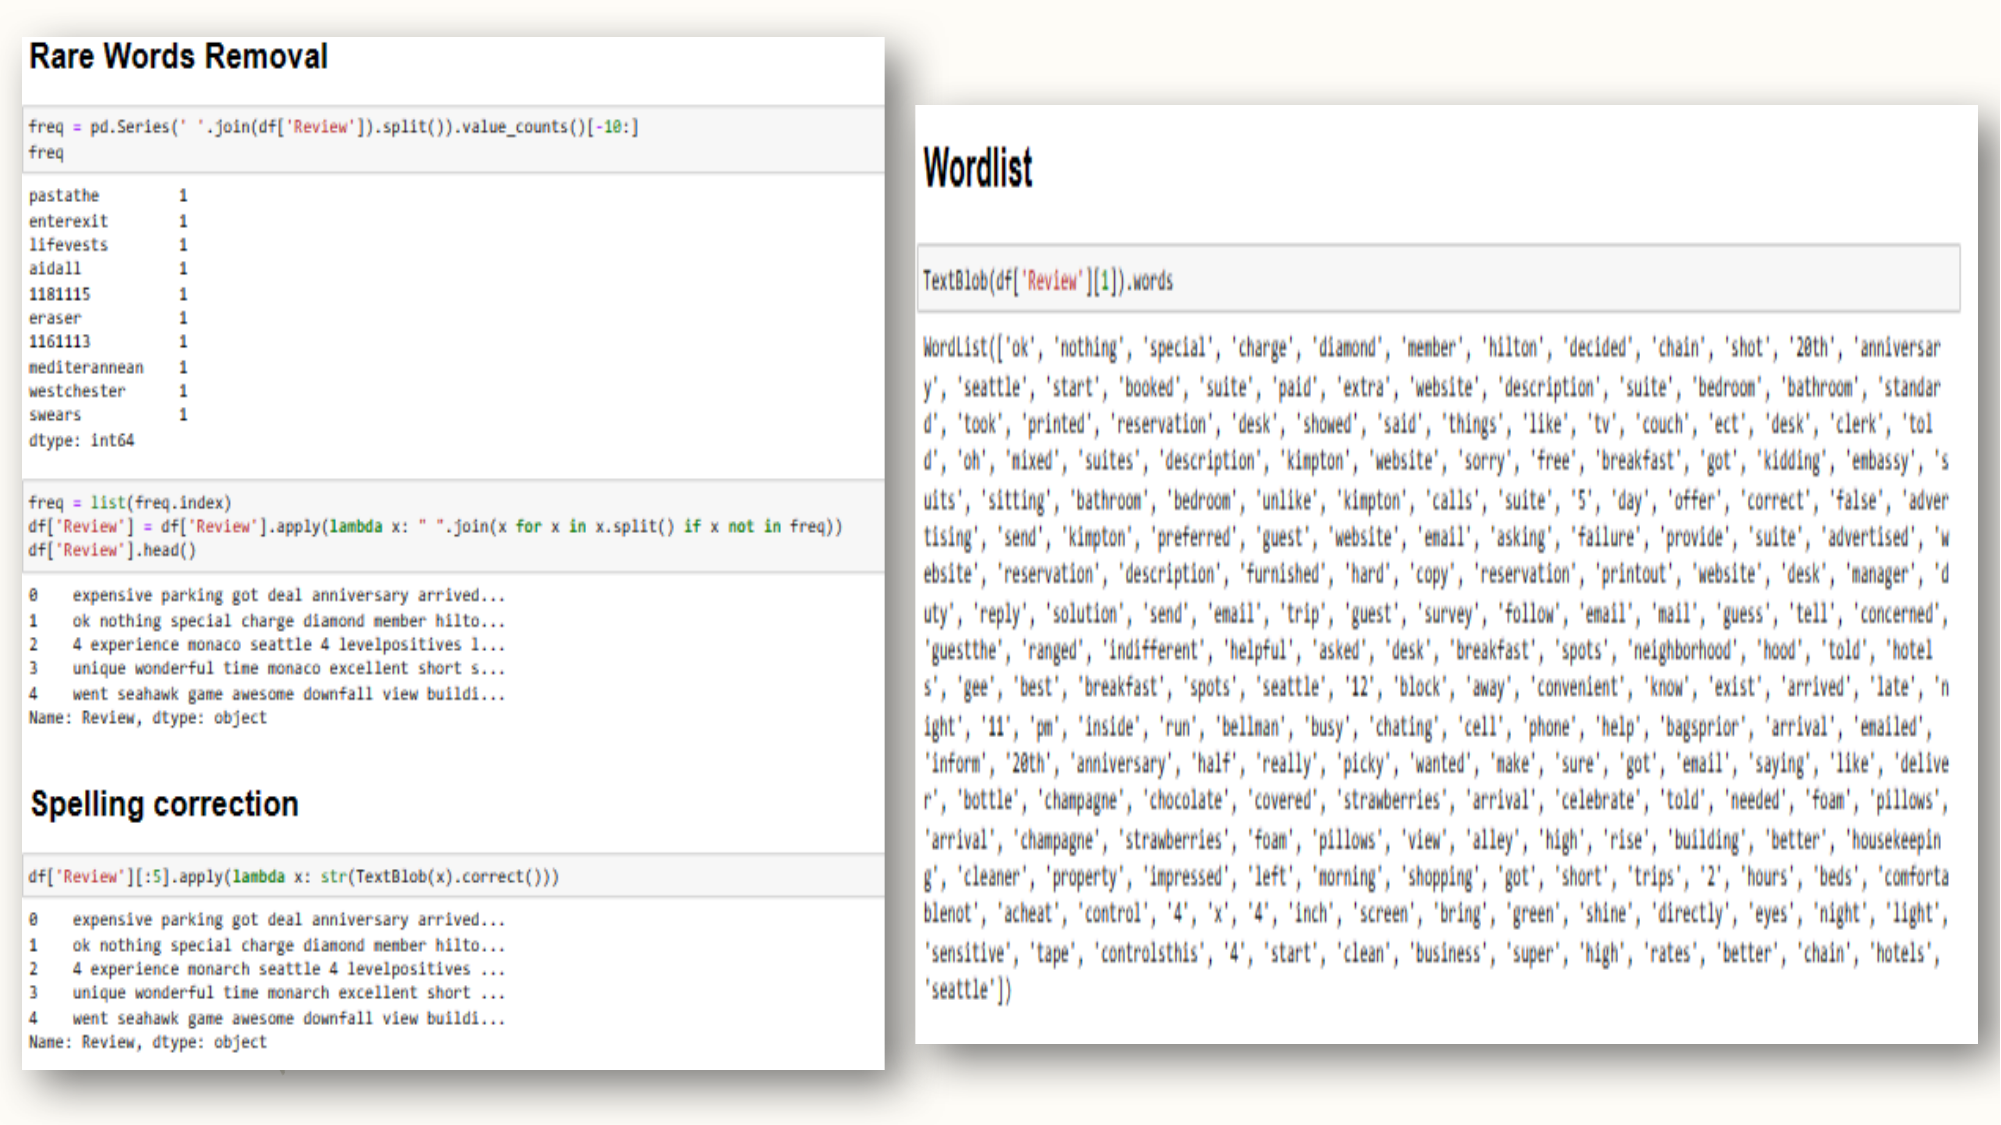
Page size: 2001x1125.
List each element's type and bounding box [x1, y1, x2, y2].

picture [21, 37, 885, 1071]
picture [915, 105, 1979, 1044]
